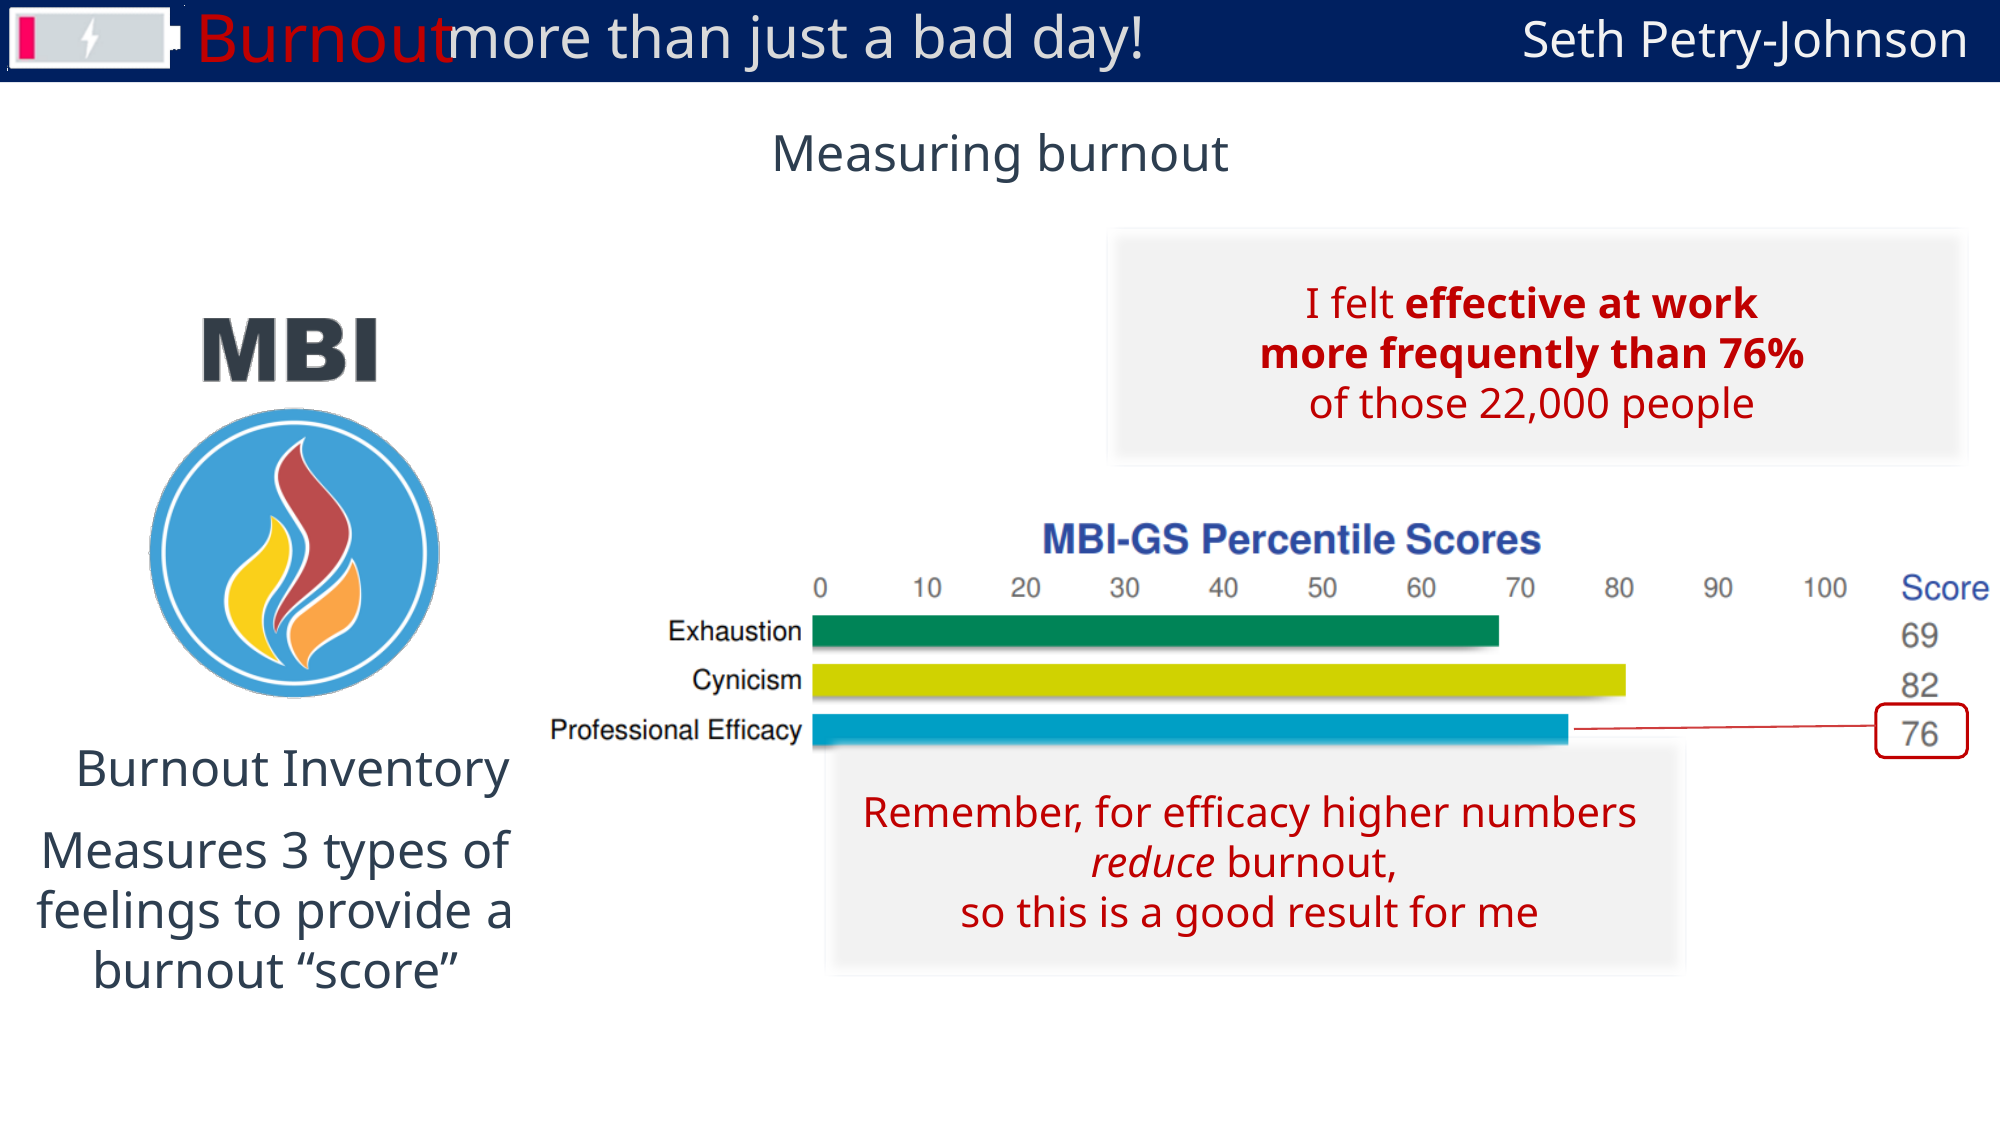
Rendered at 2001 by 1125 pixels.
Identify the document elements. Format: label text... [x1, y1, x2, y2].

picture [7, 5, 185, 71]
picture [538, 518, 2000, 755]
text_box [825, 75, 2000, 83]
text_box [1573, 725, 1876, 729]
text_box I felt effective at work more frequently than 76% of those 22,000 people [1127, 268, 1937, 434]
text_box Burnout Inventory [0, 728, 793, 804]
text_box Seth Petry-Johnson [1296, 0, 2000, 75]
text_box Measuring burnout [549, 113, 1453, 189]
text_box more than just a bad day! [825, 0, 1296, 78]
text_box [840, 755, 1671, 961]
text_box Burnout [0, 0, 825, 83]
text_box Remember, for efficacy higher numbers reduce burnout, so this is a good result for me [845, 778, 1654, 944]
text_box Measures 3 types of feelings to provide a burnout “score” [0, 811, 551, 1007]
picture [136, 309, 450, 704]
text_box [1877, 755, 1966, 759]
text_box Seth Petry-Johnson [1119, 240, 1956, 454]
text_box [1122, 243, 1953, 451]
